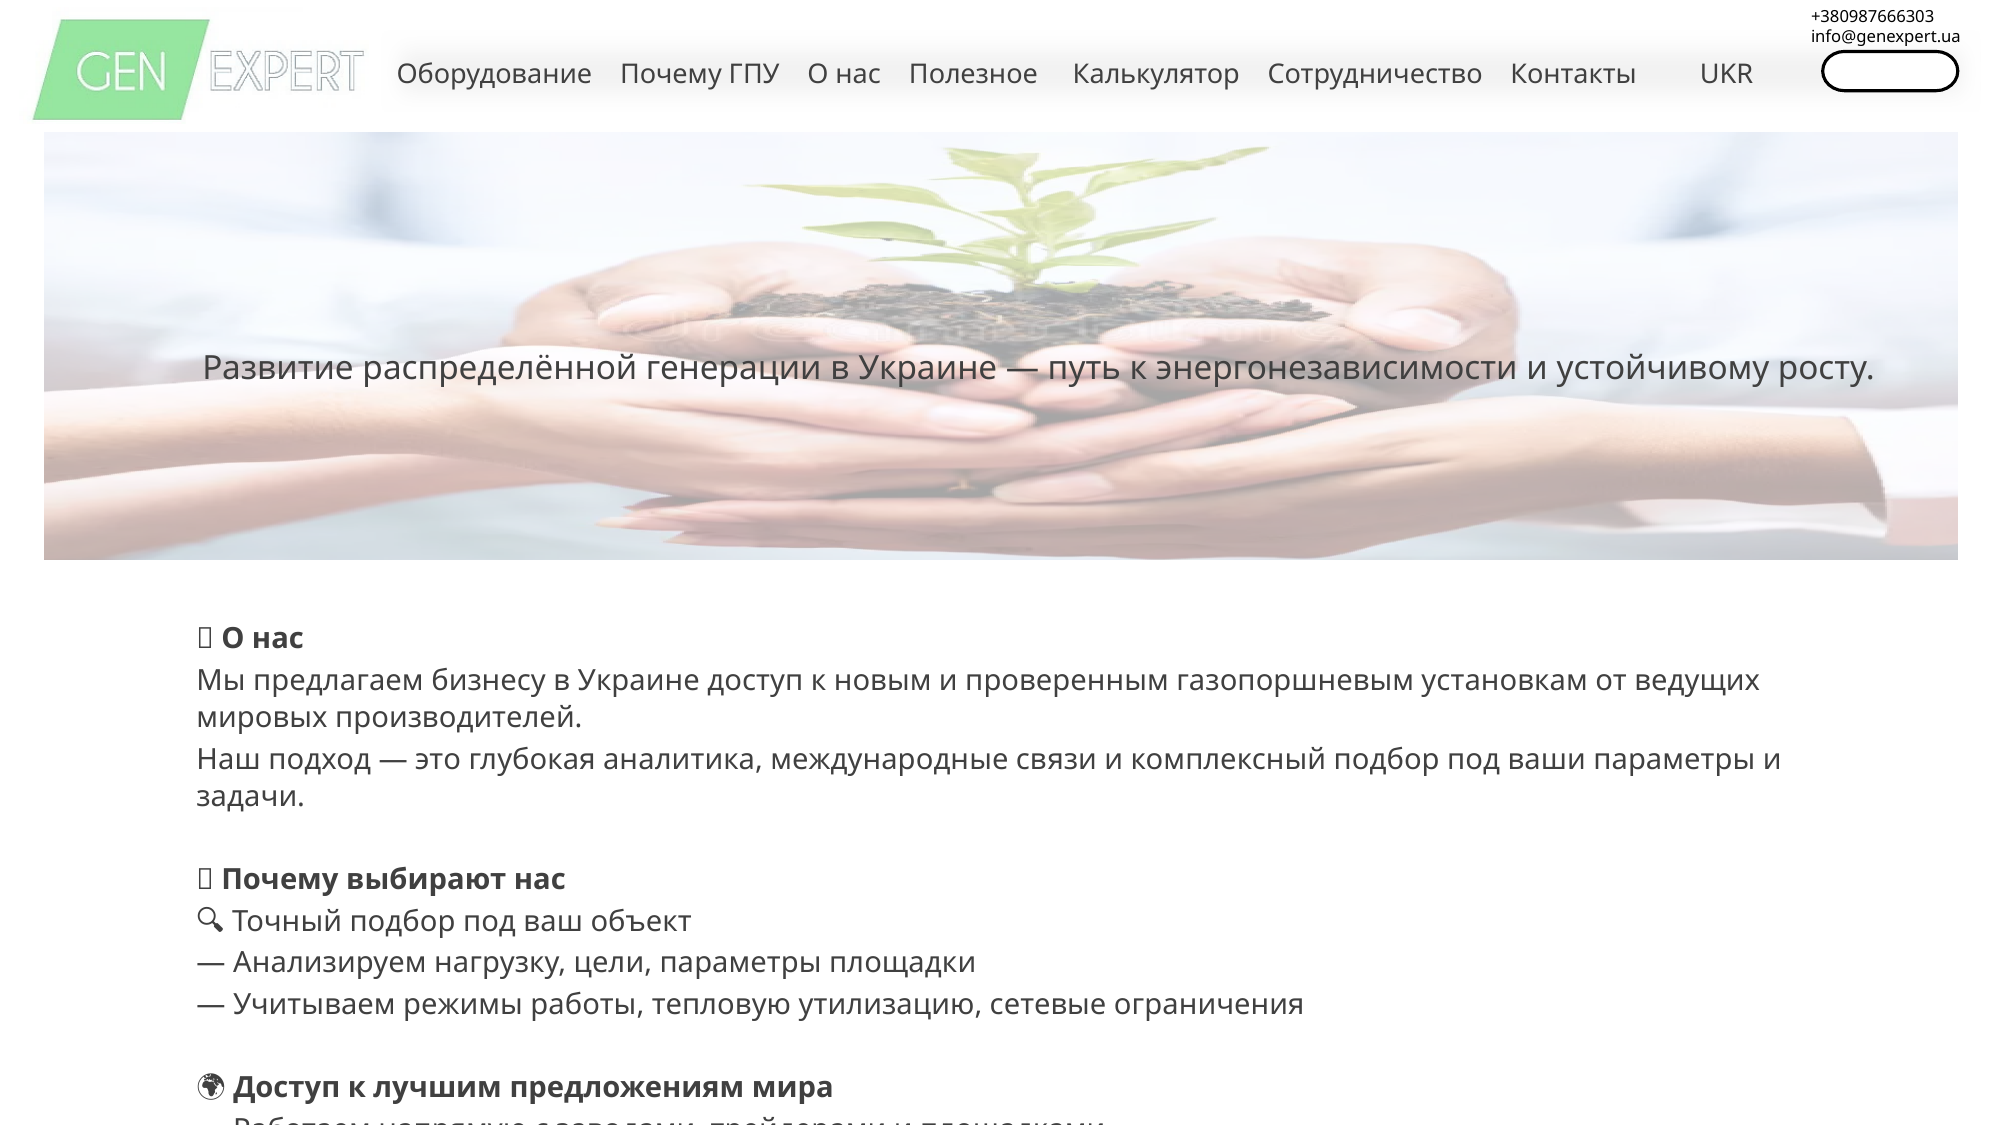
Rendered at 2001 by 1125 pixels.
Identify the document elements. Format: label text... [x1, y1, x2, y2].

text_box [1821, 53, 1960, 93]
text_box Оборудование Почему ГПУ О нас Полезное Калькулятор Сотрудничество Контакты UKR [417, 66, 1821, 76]
picture [43, 132, 1959, 560]
text_box +380987666303 info@genexpert.ua [1796, 0, 2000, 53]
picture [18, 6, 371, 124]
text_box 🔹 О нас Мы предлагаем бизнесу в Украине доступ к новым и проверенным газопоршневым установкам от ведущих мировых производителей. Наш подход — это глубокая аналитика, международные связи и комплексный подбор под ваши параметры и задачи. ✅ Почему выбирают нас 🔍 Точный подбор под ваш объект — Анализируем нагрузку, цели, параметры площадки — Учитываем режимы работы, тепловую утилизацию, сетевые ограничения 🌍 Доступ к лучшим предложениям мира — Работаем напрямую с заводами, трейдерами и площадками [181, 560, 1867, 1125]
